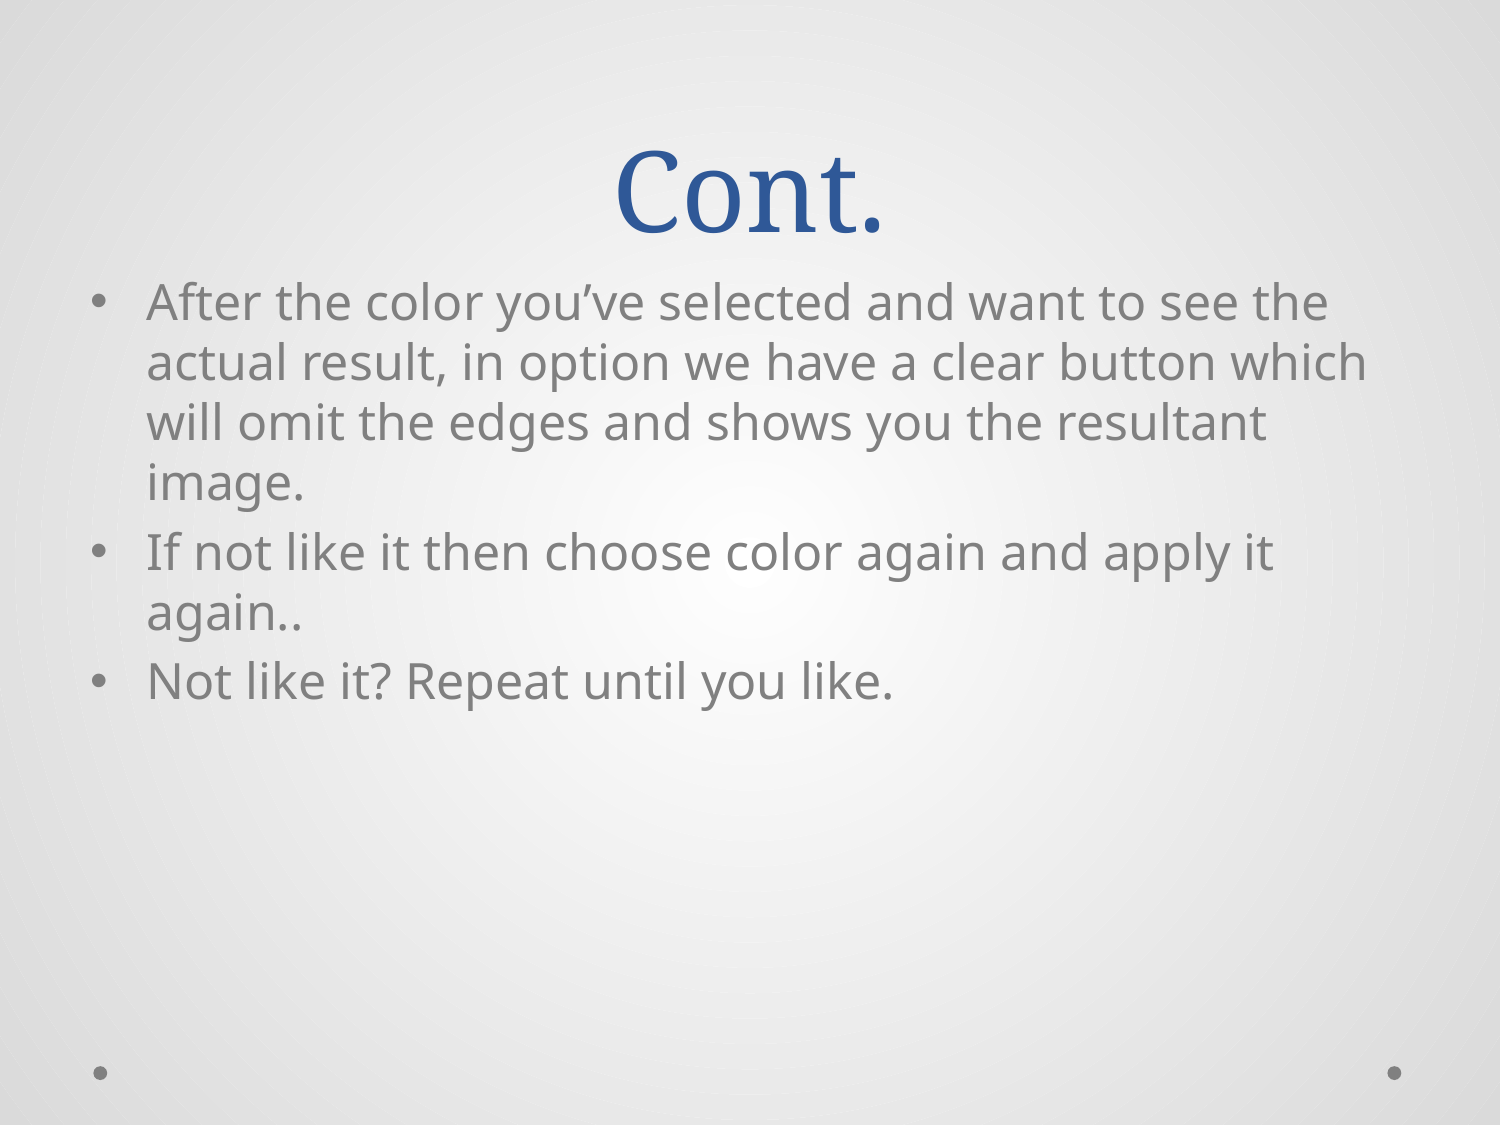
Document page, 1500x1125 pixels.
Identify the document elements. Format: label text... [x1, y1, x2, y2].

list After the color you’ve selected and want to see the actual result, in option we have a clear button which will omit the edges and shows you the resultant image. If not like it then choose color again and apply it again.. Not like it? Repeat until you like. [75, 262, 1425, 1005]
title Cont. [75, 0, 1425, 262]
